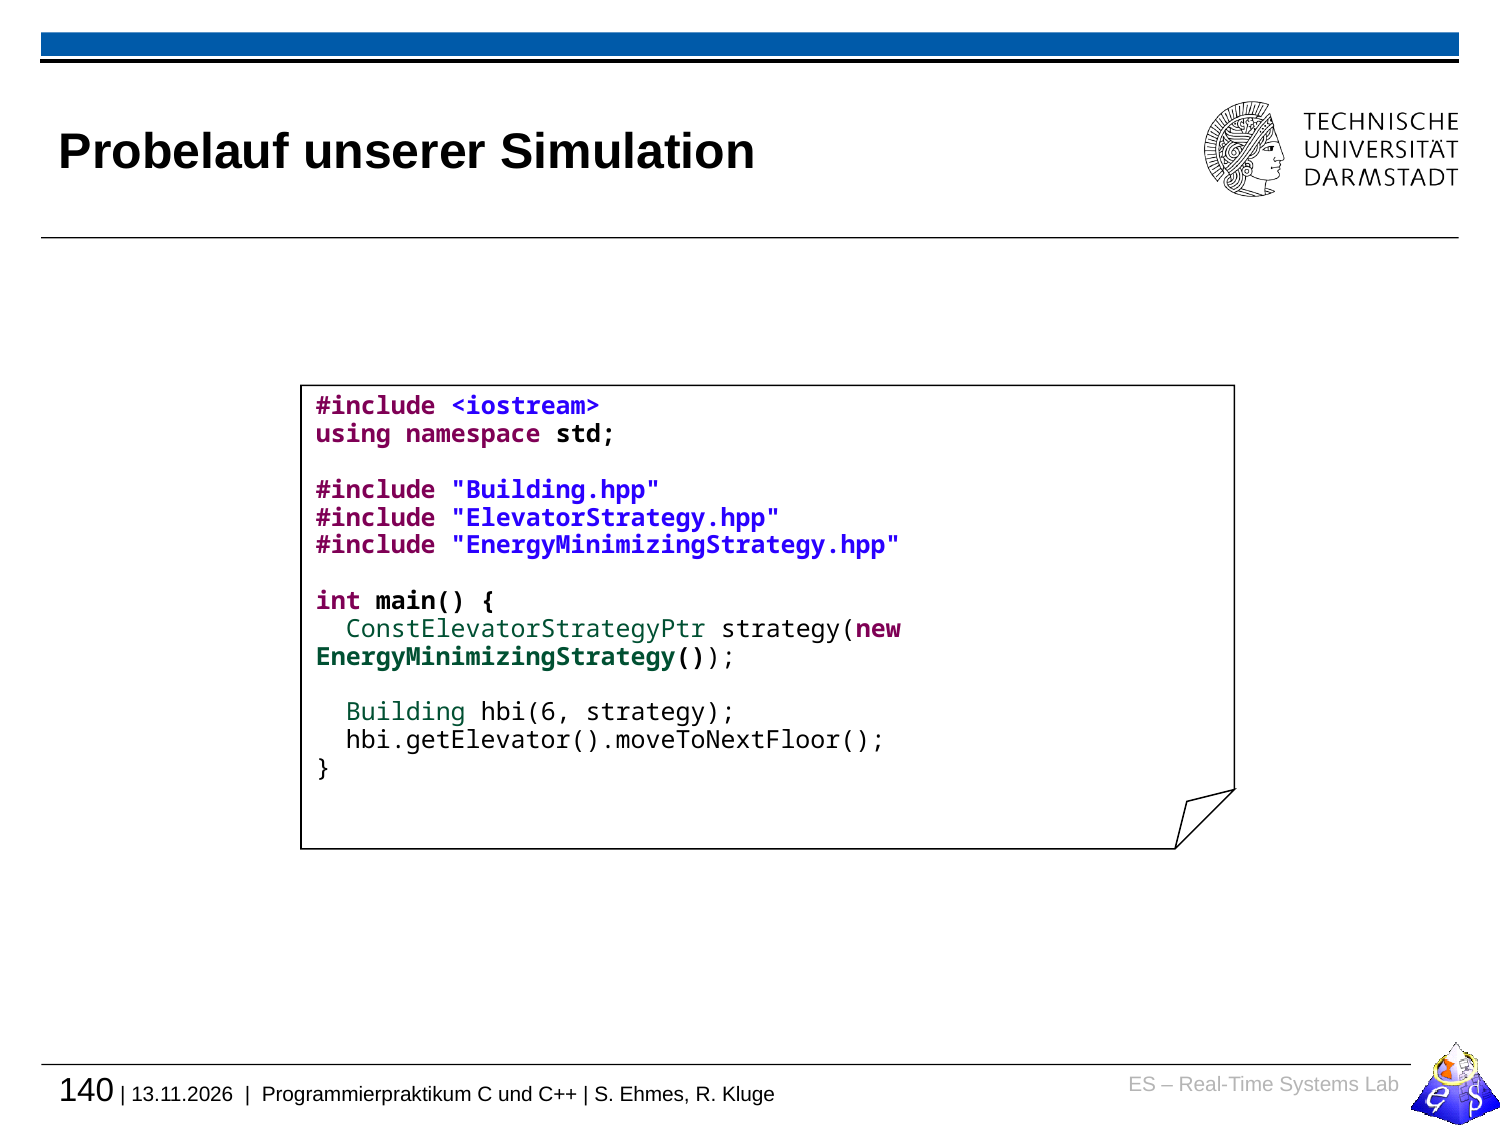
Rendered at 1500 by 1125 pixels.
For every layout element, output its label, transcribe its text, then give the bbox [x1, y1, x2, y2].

picture [1187, 84, 1483, 214]
text_box #include <iostream> using namespace std; #include "Building.hpp" #include "ElevatorStrategy.hpp" #include "EnergyMinimizingStrategy.hpp" int main() { ConstElevatorStrategyPtr strategy(new EnergyMinimizingStrategy()); Building hbi(6, strategy); hbi.getElevator().moveToNextFloor(); } [301, 385, 1235, 849]
picture [1411, 1041, 1500, 1125]
title Probelauf unserer Simulation [58, 80, 1187, 218]
